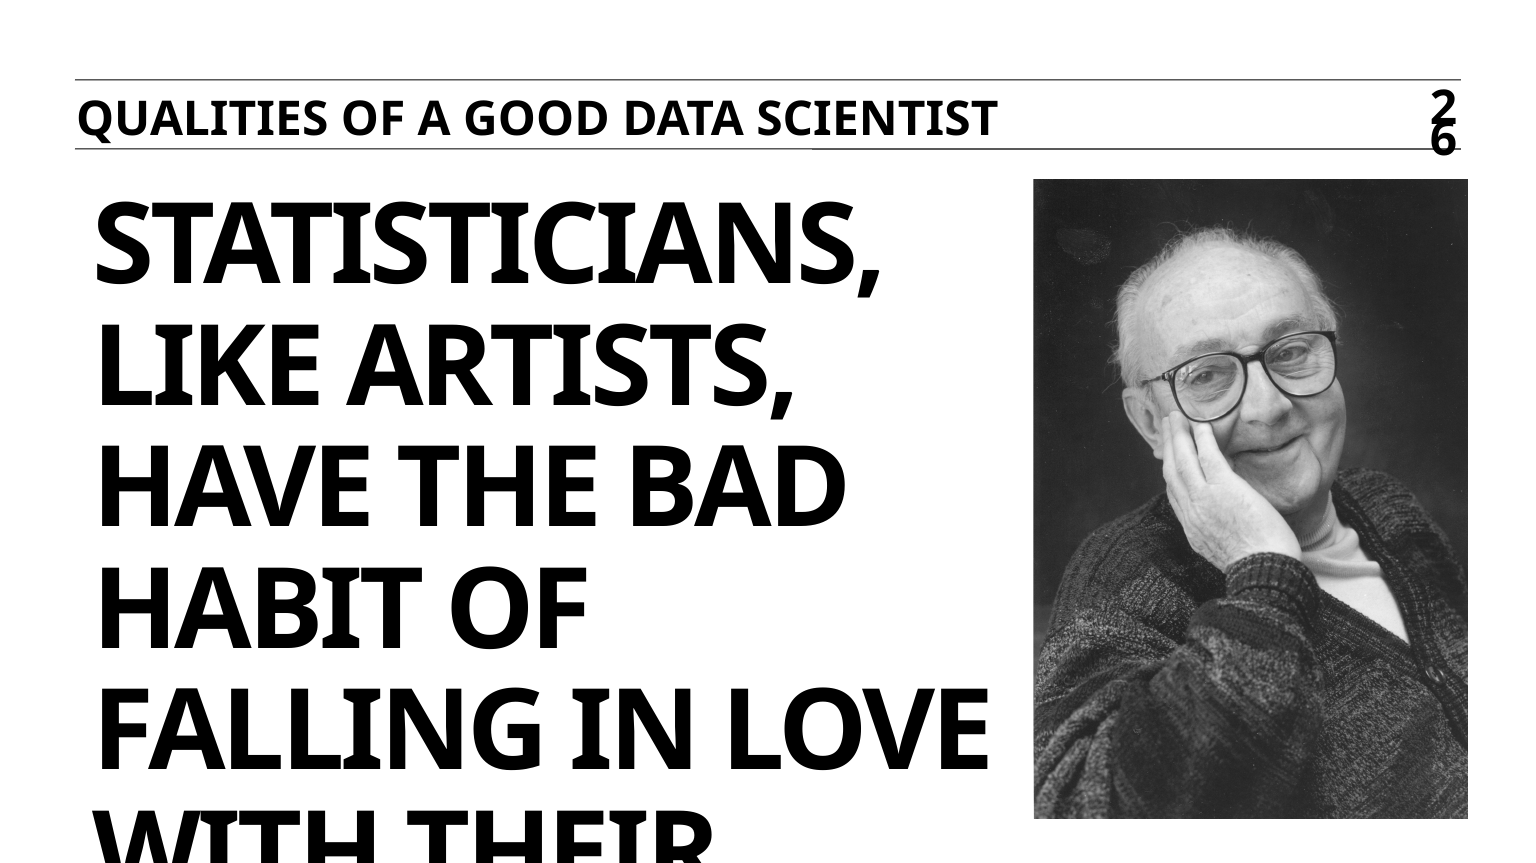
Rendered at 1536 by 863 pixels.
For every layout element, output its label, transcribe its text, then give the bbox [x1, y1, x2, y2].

slide_number 26 [1419, 92, 1461, 144]
title STATISTICIANS, LIKE ARTISTS, have the bad habit of falling in love with their models - George Box [82, 181, 1028, 792]
picture [1033, 179, 1469, 819]
list Qualities of a good data scientist [60, 86, 1111, 137]
